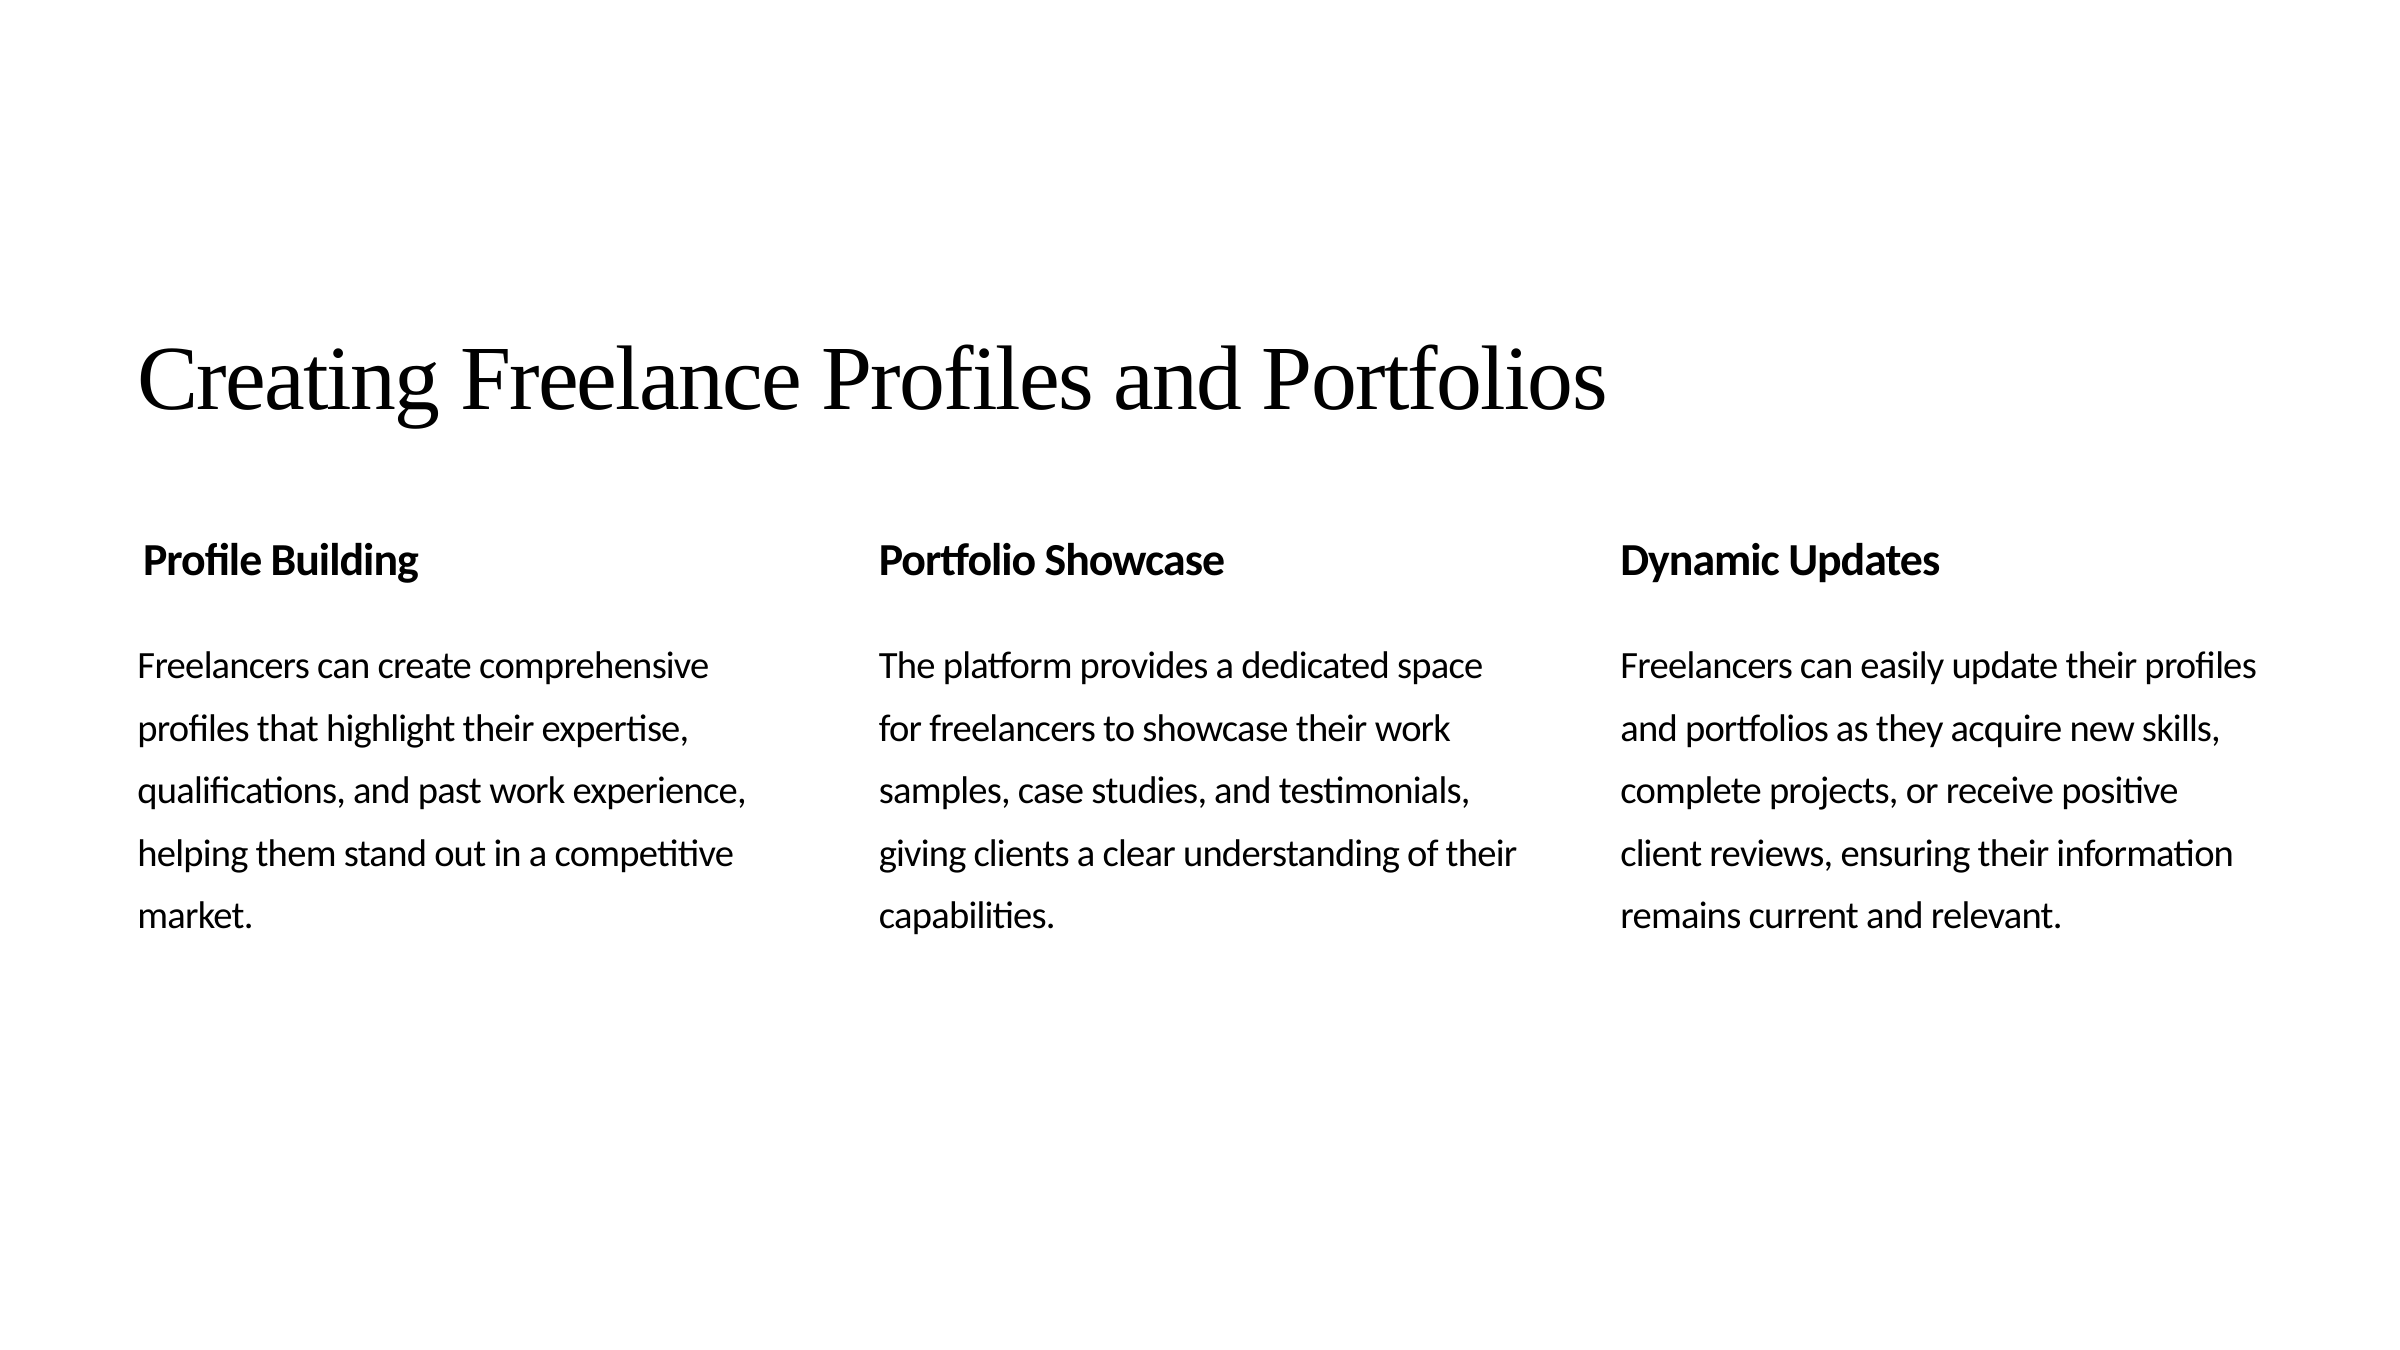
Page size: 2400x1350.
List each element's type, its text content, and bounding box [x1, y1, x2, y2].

text_box Freelancers can easily update their profiles and portfolios as they acquire new skills, complete projects, or receive positive client reviews, ensuring their information remains current and relevant. [1620, 624, 2265, 1002]
text_box The platform provides a dedicated space for freelancers to showcase their work samples, case studies, and testimonials, giving clients a clear understanding of their capabilities. [878, 624, 1524, 939]
text_box Profile Building [143, 527, 606, 585]
text_box Portfolio Showcase [878, 527, 1341, 585]
text_box Dynamic Updates [1620, 527, 2083, 585]
text_box Freelancers can create comprehensive profiles that highlight their expertise, qualifications, and past work experience, helping them stand out in a competitive market. [137, 624, 782, 939]
text_box Creating Freelance Profiles and Portfolios [137, 313, 1807, 429]
